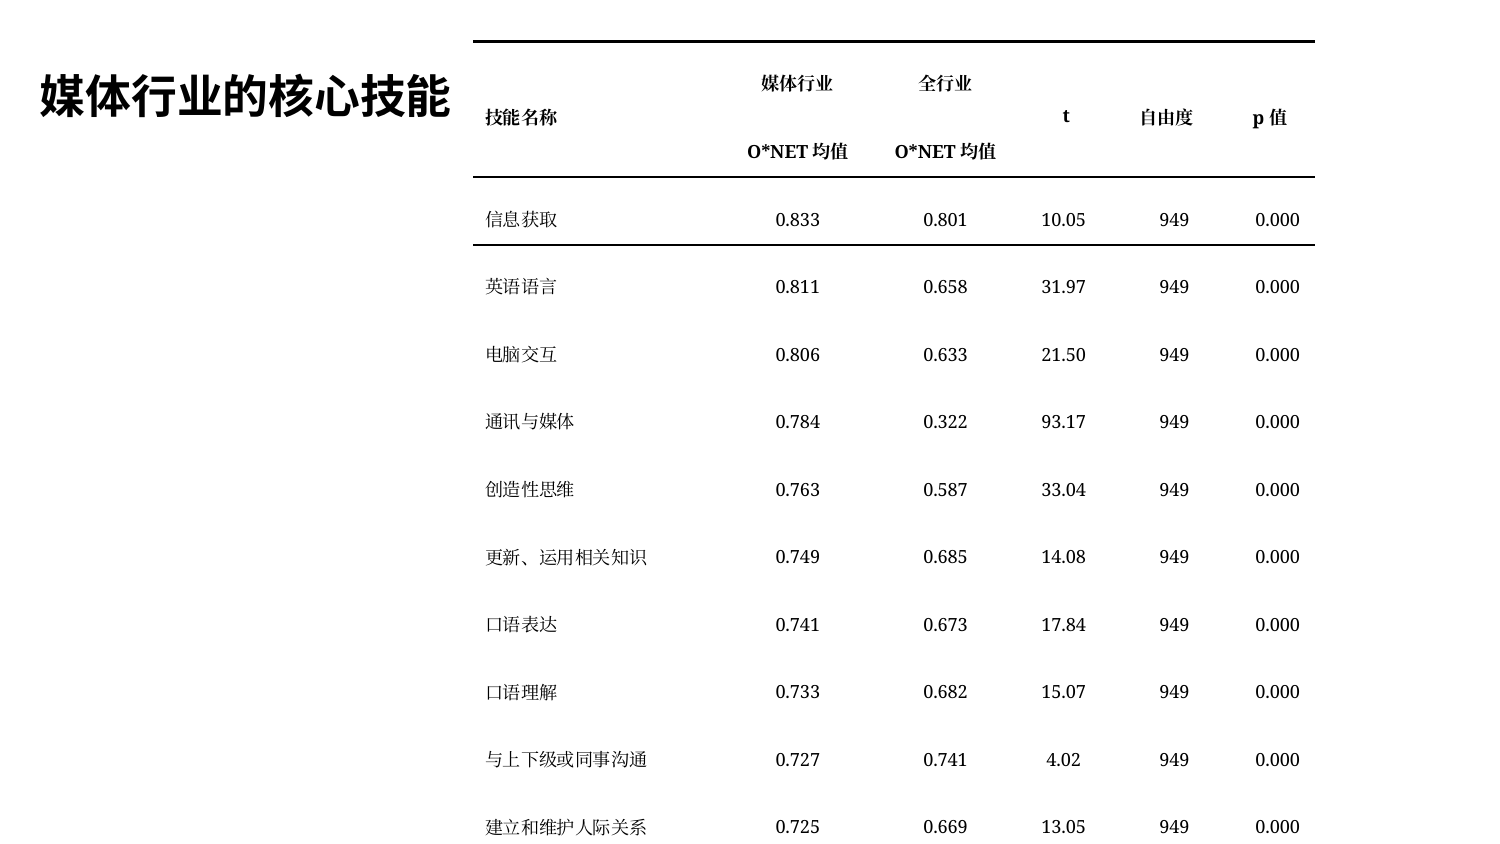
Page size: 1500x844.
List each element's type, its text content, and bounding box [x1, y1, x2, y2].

table_header p值 [1241, 43, 1315, 176]
table_header 媒体行业 O*NET均值 [724, 43, 872, 176]
table_cell 0.000 [1241, 515, 1315, 582]
table_cell 0.000 [1241, 582, 1315, 650]
table_cell 0.811 [724, 246, 872, 312]
table_cell 0.784 [724, 380, 872, 447]
table_cell 更新、运用相关知识 [473, 515, 724, 582]
table_header 技能名称 [473, 43, 724, 176]
table_cell 0.741 [872, 718, 1019, 785]
table_cell 信息获取 [473, 178, 724, 244]
table_cell 0.322 [872, 380, 1019, 447]
table_header 自由度 [1108, 43, 1241, 176]
table_cell 0.733 [724, 650, 872, 718]
table_cell 建立和维护人际关系 [473, 785, 724, 844]
table_cell 949 [1108, 246, 1241, 312]
table_header 全行业 O*NET均值 [872, 43, 1019, 176]
table_cell 949 [1108, 785, 1241, 844]
table_cell 10.05 [1019, 178, 1108, 244]
text_box 媒体行业的核心技能 [24, 24, 518, 138]
table_cell 0.806 [724, 312, 872, 380]
table_cell 0.000 [1241, 178, 1315, 244]
table_header t [1019, 43, 1108, 176]
table_cell 通讯与媒体 [473, 380, 724, 447]
table_cell 31.97 [1019, 246, 1108, 312]
table_cell 0.669 [872, 785, 1019, 844]
table_cell 93.17 [1019, 380, 1108, 447]
table_cell 0.587 [872, 447, 1019, 515]
table_cell 0.633 [872, 312, 1019, 380]
table_cell 0.000 [1241, 246, 1315, 312]
table_cell 0.801 [872, 178, 1019, 244]
table_cell 0.763 [724, 447, 872, 515]
table_cell 949 [1108, 178, 1241, 244]
table_cell 0.673 [872, 582, 1019, 650]
table_cell 电脑交互 [473, 312, 724, 380]
table_cell 949 [1108, 582, 1241, 650]
table_cell 13.05 [1019, 785, 1108, 844]
table_cell 口语表达 [473, 582, 724, 650]
table_cell 创造性思维 [473, 447, 724, 515]
table_cell 0.727 [724, 718, 872, 785]
table_cell 0.000 [1241, 650, 1315, 718]
table_cell 0.000 [1241, 447, 1315, 515]
table_cell 4.02 [1019, 718, 1108, 785]
table_cell 949 [1108, 718, 1241, 785]
table_cell 0.749 [724, 515, 872, 582]
table_cell 0.000 [1241, 785, 1315, 844]
table_cell 33.04 [1019, 447, 1108, 515]
table_cell 14.08 [1019, 515, 1108, 582]
table_cell 949 [1108, 515, 1241, 582]
table_cell 0.682 [872, 650, 1019, 718]
table_cell 0.658 [872, 246, 1019, 312]
table_cell 0.725 [724, 785, 872, 844]
table_cell 15.07 [1019, 650, 1108, 718]
table_cell 0.000 [1241, 312, 1315, 380]
table_cell 21.50 [1019, 312, 1108, 380]
table_cell 口语理解 [473, 650, 724, 718]
table_cell 949 [1108, 650, 1241, 718]
table_cell 17.84 [1019, 582, 1108, 650]
table_cell 949 [1108, 447, 1241, 515]
table_cell 英语语言 [473, 246, 724, 312]
table_cell 0.000 [1241, 718, 1315, 785]
table_cell 0.685 [872, 515, 1019, 582]
table_cell 0.741 [724, 582, 872, 650]
table_cell 0.000 [1241, 380, 1315, 447]
table_cell 与上下级或同事沟通 [473, 718, 724, 785]
table_cell 0.833 [724, 178, 872, 244]
table_cell 949 [1108, 312, 1241, 380]
table_cell 949 [1108, 380, 1241, 447]
